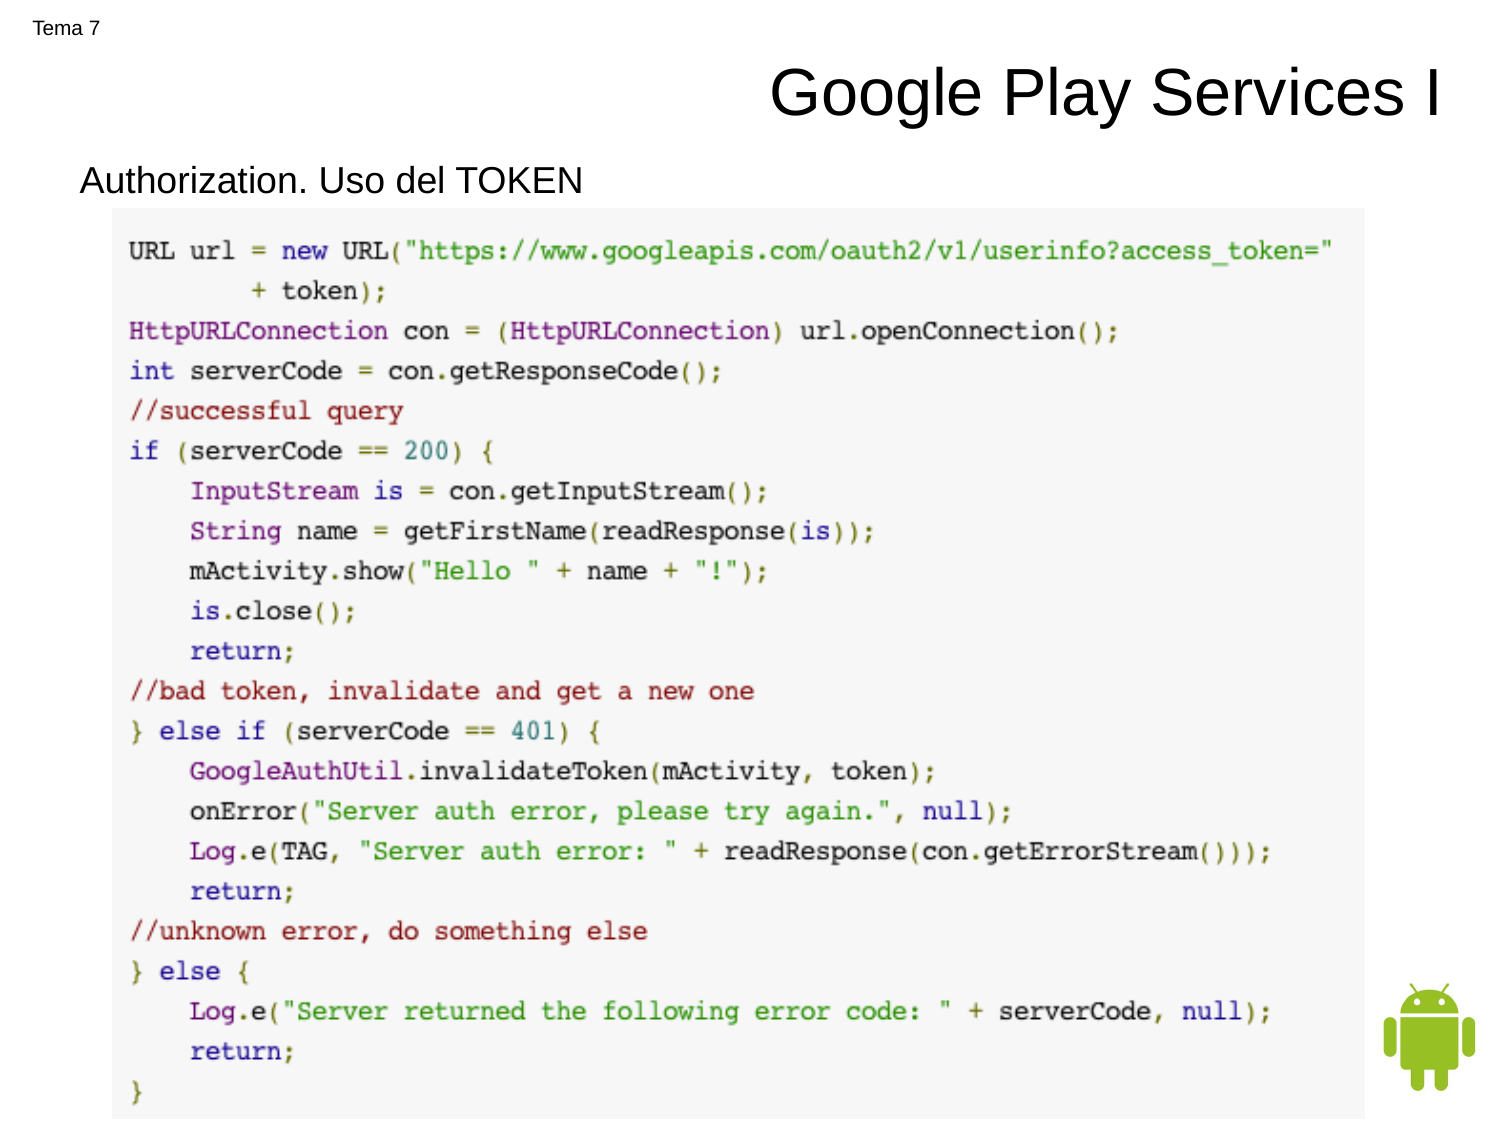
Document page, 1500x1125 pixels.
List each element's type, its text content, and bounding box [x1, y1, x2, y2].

text_box Tema 7 [17, 7, 195, 48]
title Google Play Services I [631, 66, 1459, 111]
picture [111, 207, 1365, 1120]
text_box Authorization. Uso del TOKEN [64, 148, 1081, 209]
picture [1375, 975, 1483, 1097]
